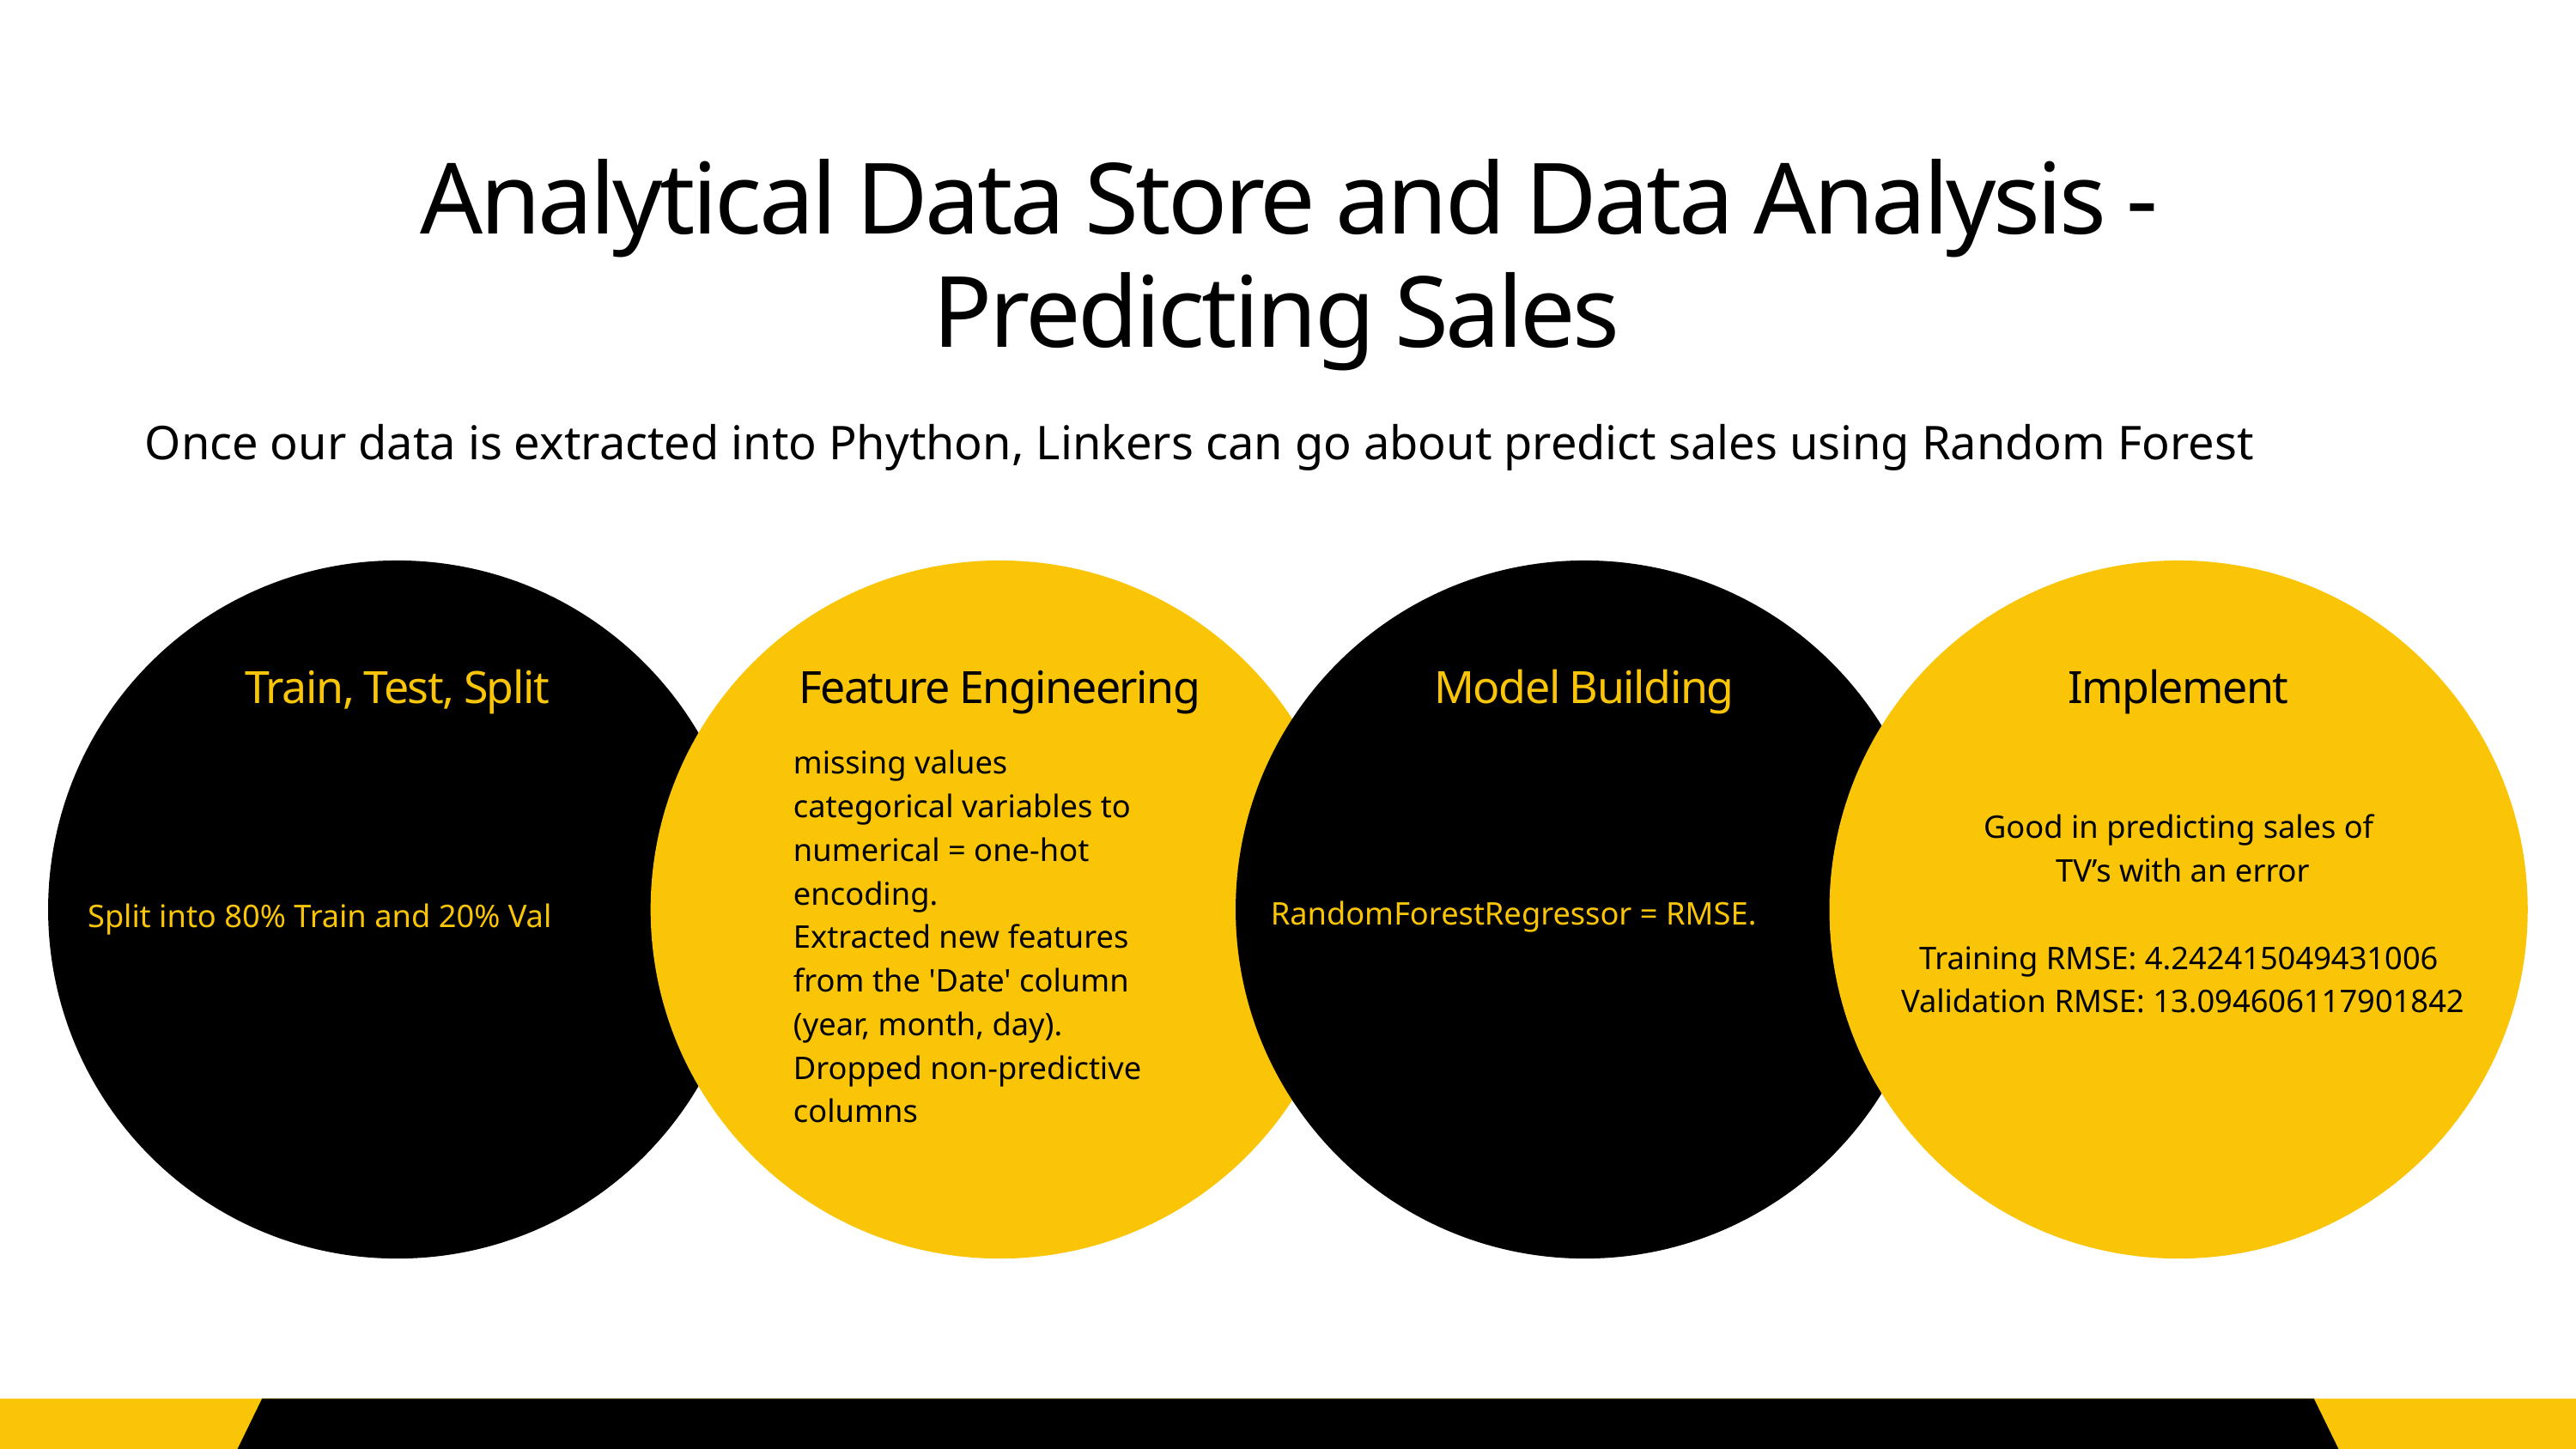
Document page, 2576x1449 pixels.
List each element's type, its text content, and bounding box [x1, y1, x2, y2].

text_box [650, 560, 1234, 1259]
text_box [1829, 560, 2529, 1259]
text_box Once our data is extracted into Phython, Linkers can go about predict sales using Random Forest [144, 414, 2432, 470]
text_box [2426, 1398, 2576, 1449]
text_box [1235, 560, 1828, 1259]
text_box Analytical Data Store and Data Analysis - Predicting Sales [335, 140, 2241, 367]
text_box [0, 1398, 152, 1449]
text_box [47, 560, 649, 1259]
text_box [153, 1398, 2423, 1449]
